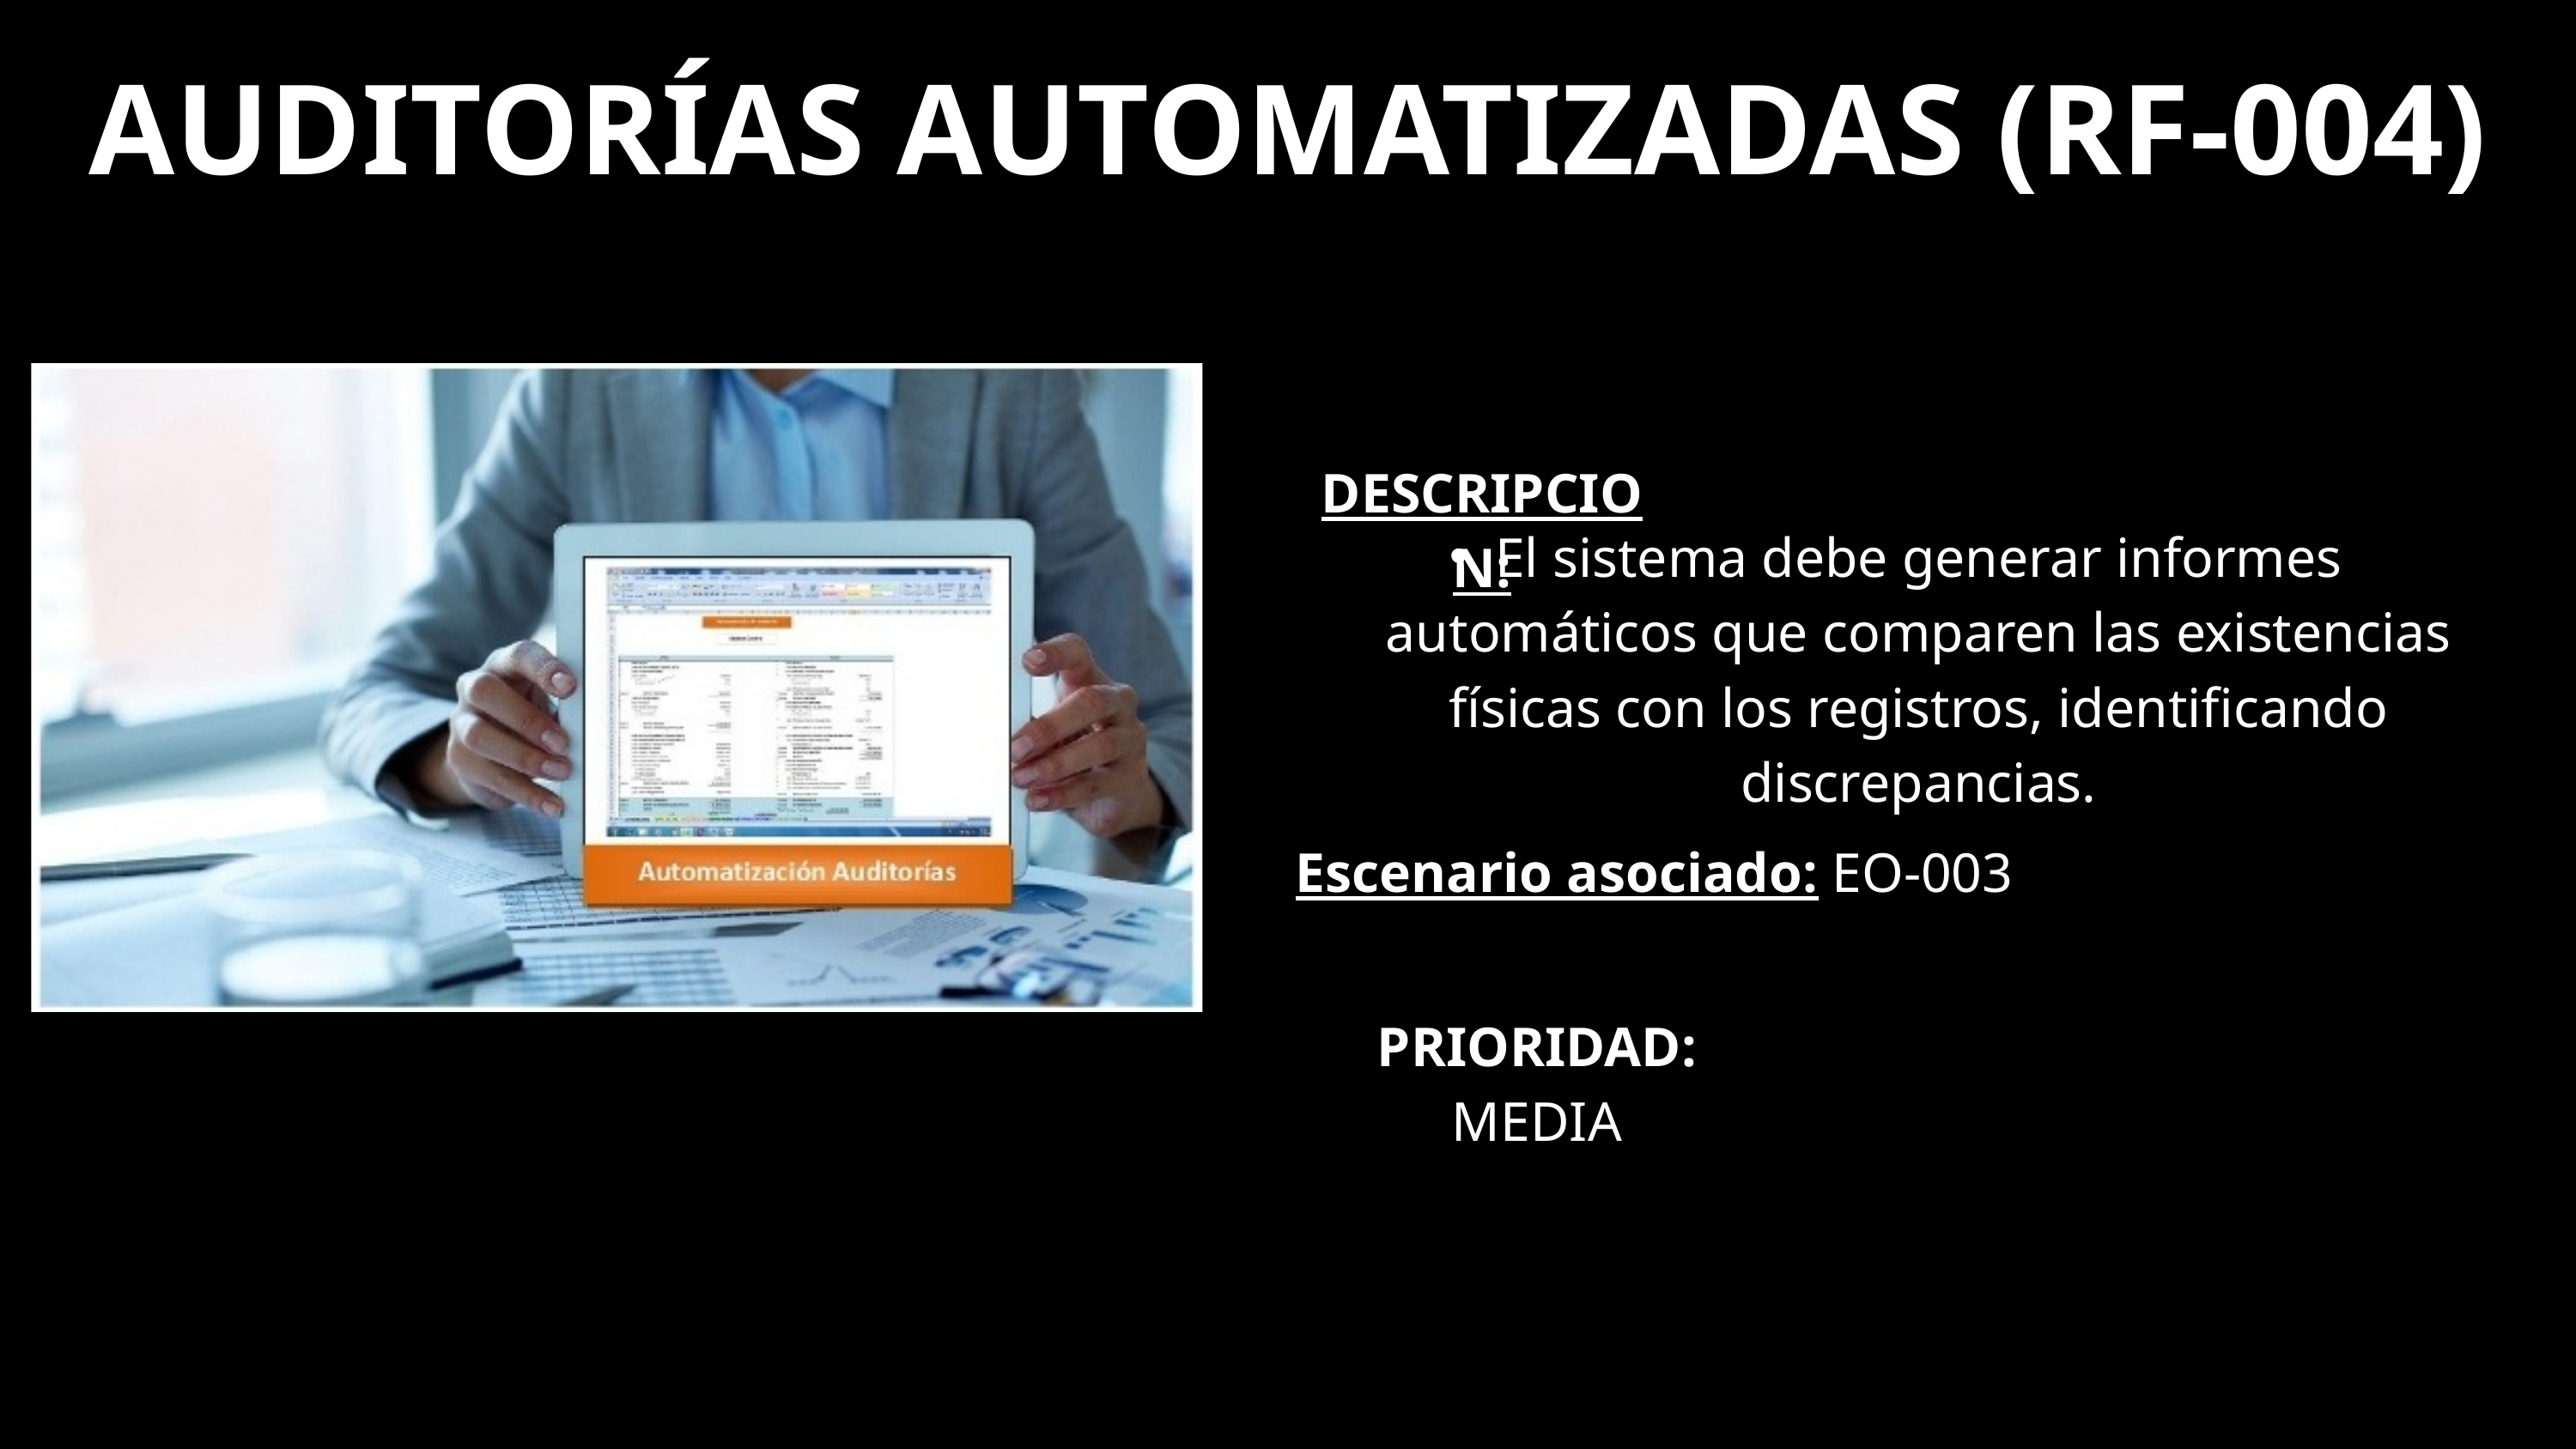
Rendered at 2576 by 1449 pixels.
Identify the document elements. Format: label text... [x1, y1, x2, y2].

text_box AUDITORÍAS AUTOMATIZADAS (RF-004) [87, 24, 2489, 200]
text_box PRIORIDAD: MEDIA [1304, 1002, 1770, 1153]
text_box Escenario asociado: EO-003 [1237, 828, 2071, 903]
text_box DESCRIPCION: [1303, 448, 1661, 512]
text_box [31, 363, 1203, 1012]
text_box El sistema debe generar informes automáticos que comparen las existencias físicas con los registros, identificando discrepancias. [1267, 512, 2479, 814]
